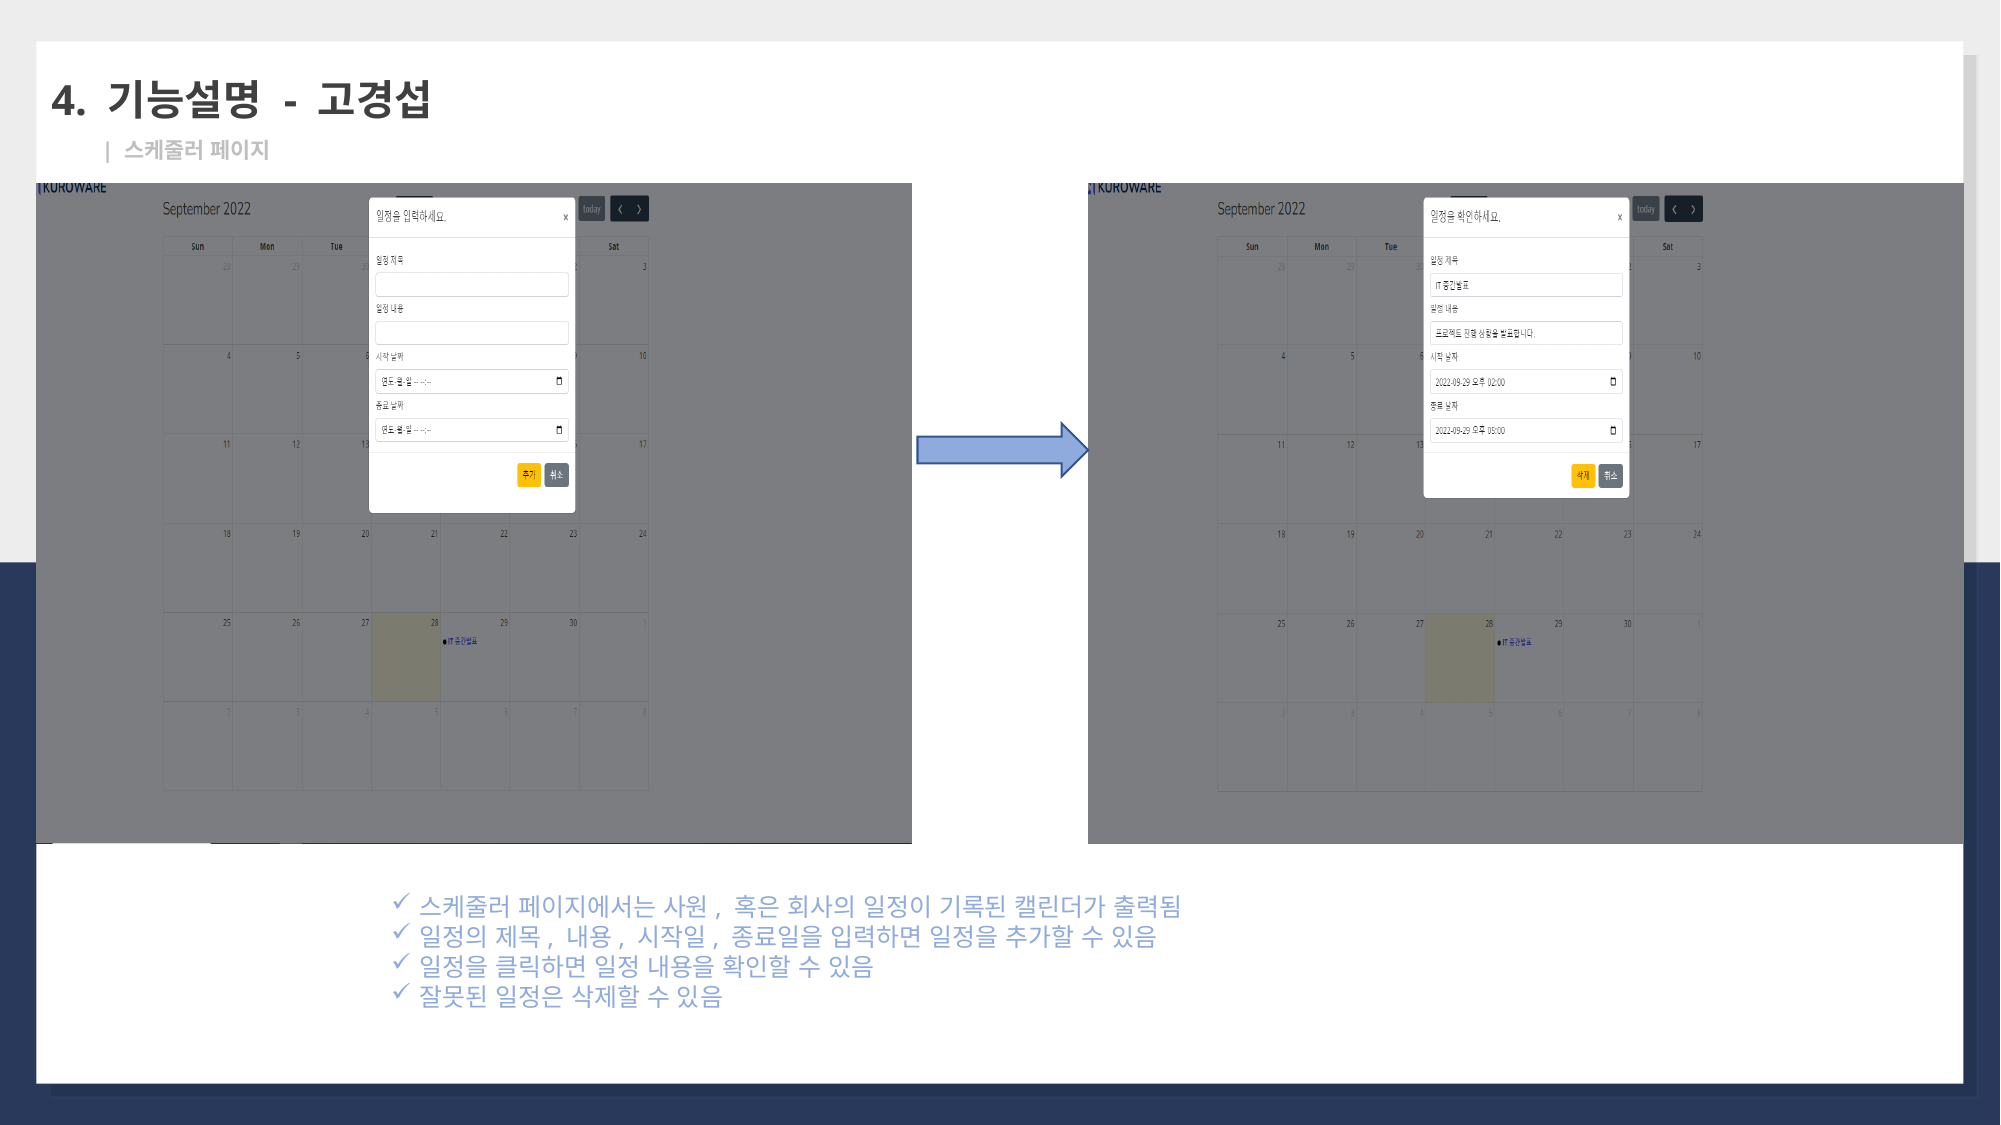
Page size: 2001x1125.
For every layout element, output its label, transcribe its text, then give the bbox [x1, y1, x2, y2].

picture [36, 183, 912, 844]
text_box [0, 0, 2000, 563]
text_box [916, 420, 1088, 480]
picture [1088, 183, 1964, 844]
text_box 4. 기능설명 - 고경섭 | 스케줄러 페이지 [35, 40, 1964, 1085]
text_box 스케줄러 페이지에서는 사원, 혹은 회사의 일정이 기록된 캘린더가 출력됨 일정의 제목, 내용, 시작일, 종료일을 입력하면 일정을 추가할 수 있음 일정을 클릭하면 일정 내용을 확인할 수 있음 잘못된 일정은 삭제할 수 있음 [376, 884, 1713, 1019]
